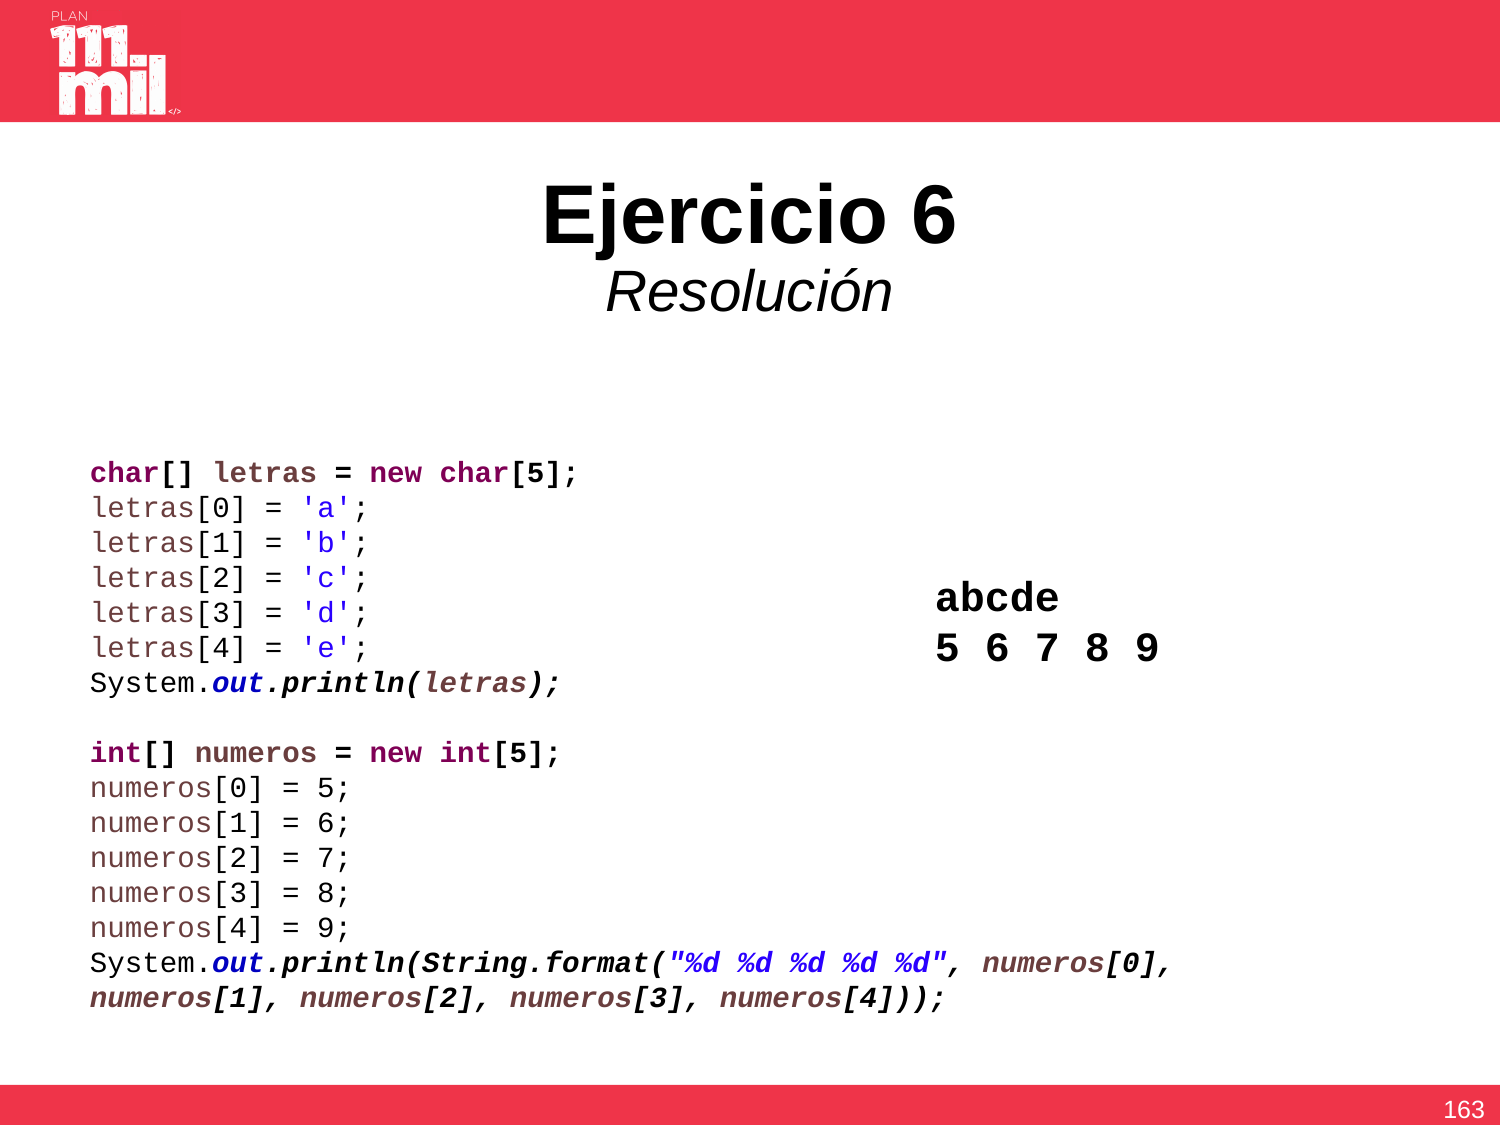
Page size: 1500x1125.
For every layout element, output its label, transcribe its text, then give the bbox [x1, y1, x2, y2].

text_box abcde 5 6 7 8 9 [919, 562, 1500, 678]
title Ejercicio 6 Resolución [103, 147, 1397, 348]
slide_number 162 [1162, 1078, 1500, 1125]
text_box char[] letras = new char[5]; letras[0] = 'a'; letras[1] = 'b'; letras[2] = 'c'; letras[3] = 'd'; letras[4] = 'e'; System.out.println(letras); int[] numeros = new int[5]; numeros[0] = 5; numeros[1] = 6; numeros[2] = 7; numeros[3] = 8; numeros[4] = 9; System.out.println(String.format("%d %d %d %d %d", numeros[0], numeros[1], numeros[2], numeros[3], numeros[4])); [74, 446, 1397, 1021]
